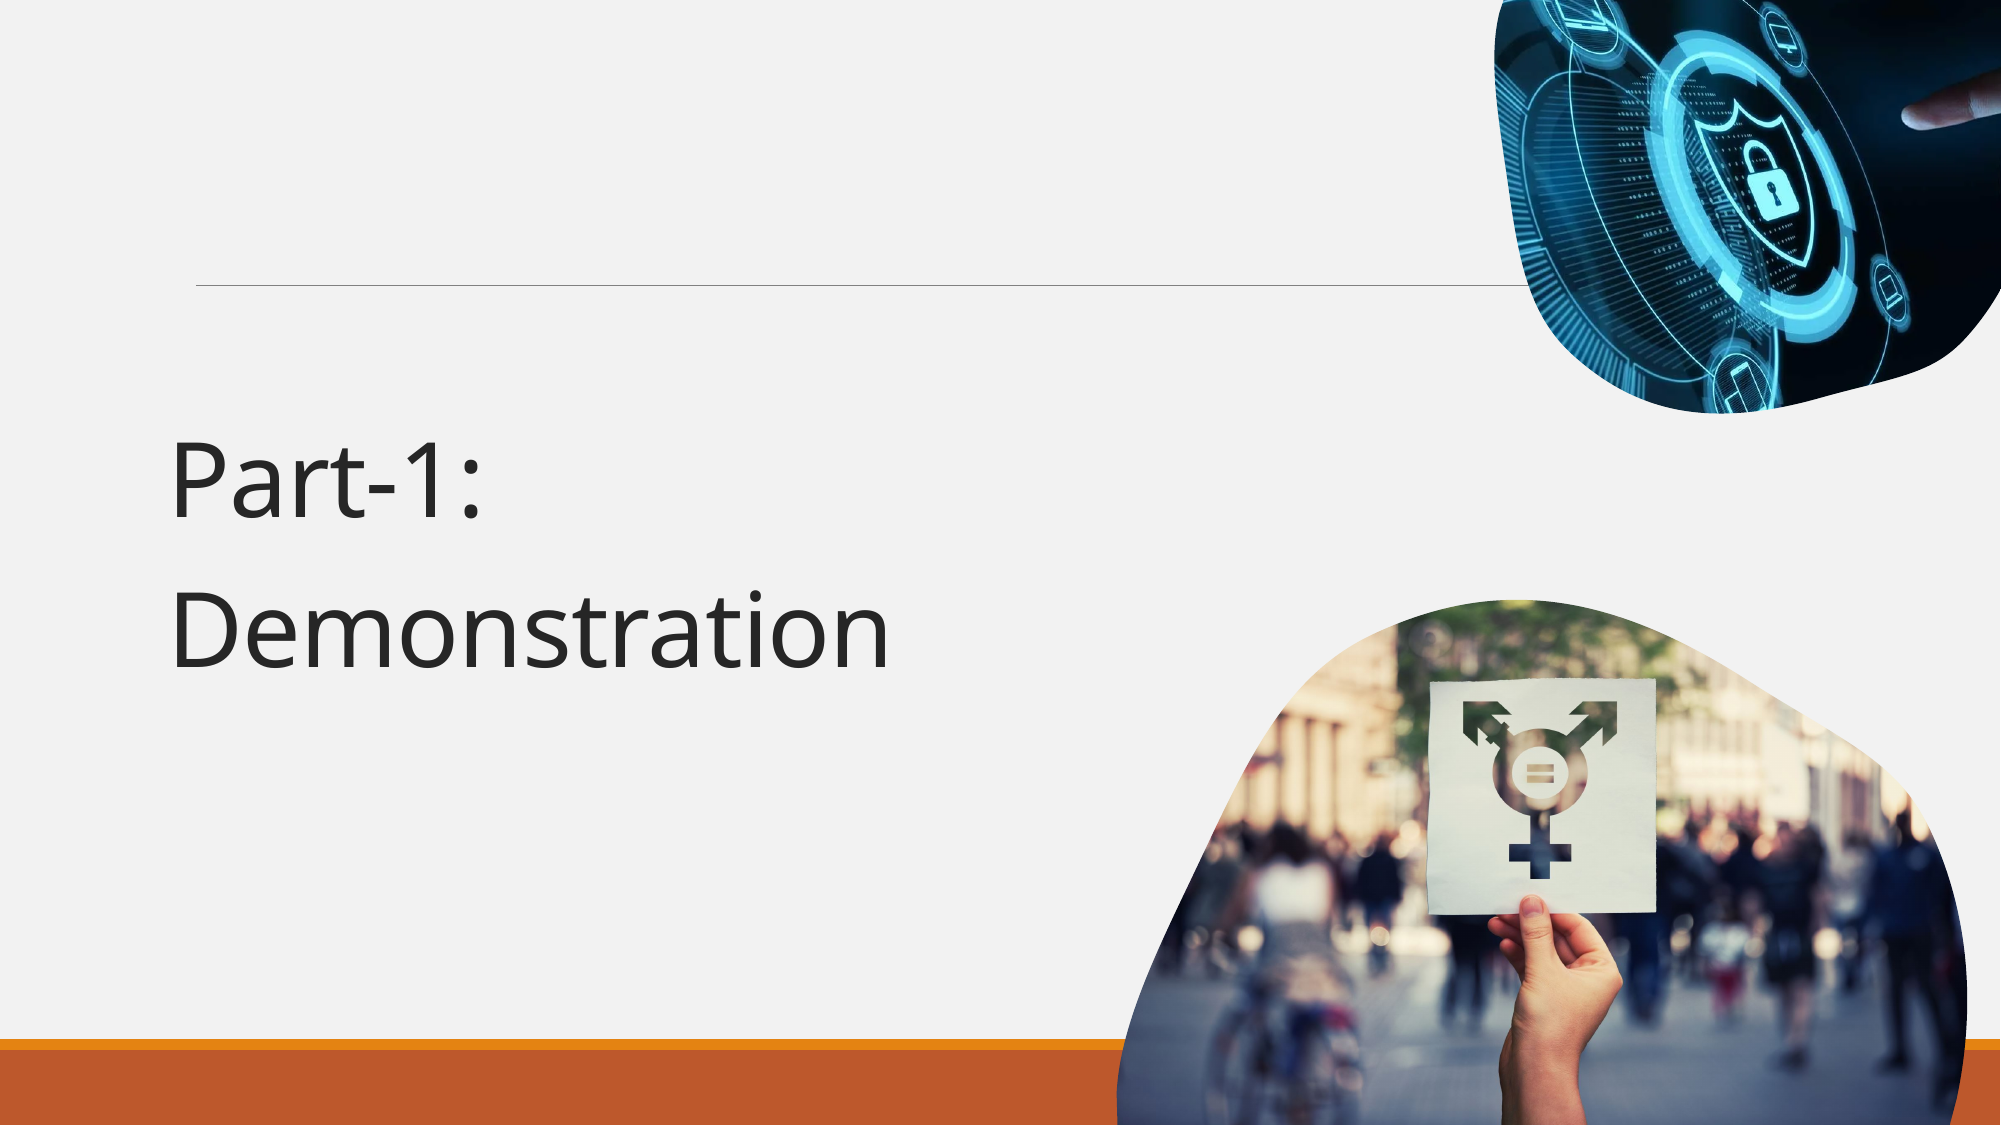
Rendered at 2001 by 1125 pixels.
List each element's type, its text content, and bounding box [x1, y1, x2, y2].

title Part-1: Demonstration [150, 235, 1100, 703]
picture [1116, 599, 1968, 1125]
picture [1493, 0, 2001, 415]
